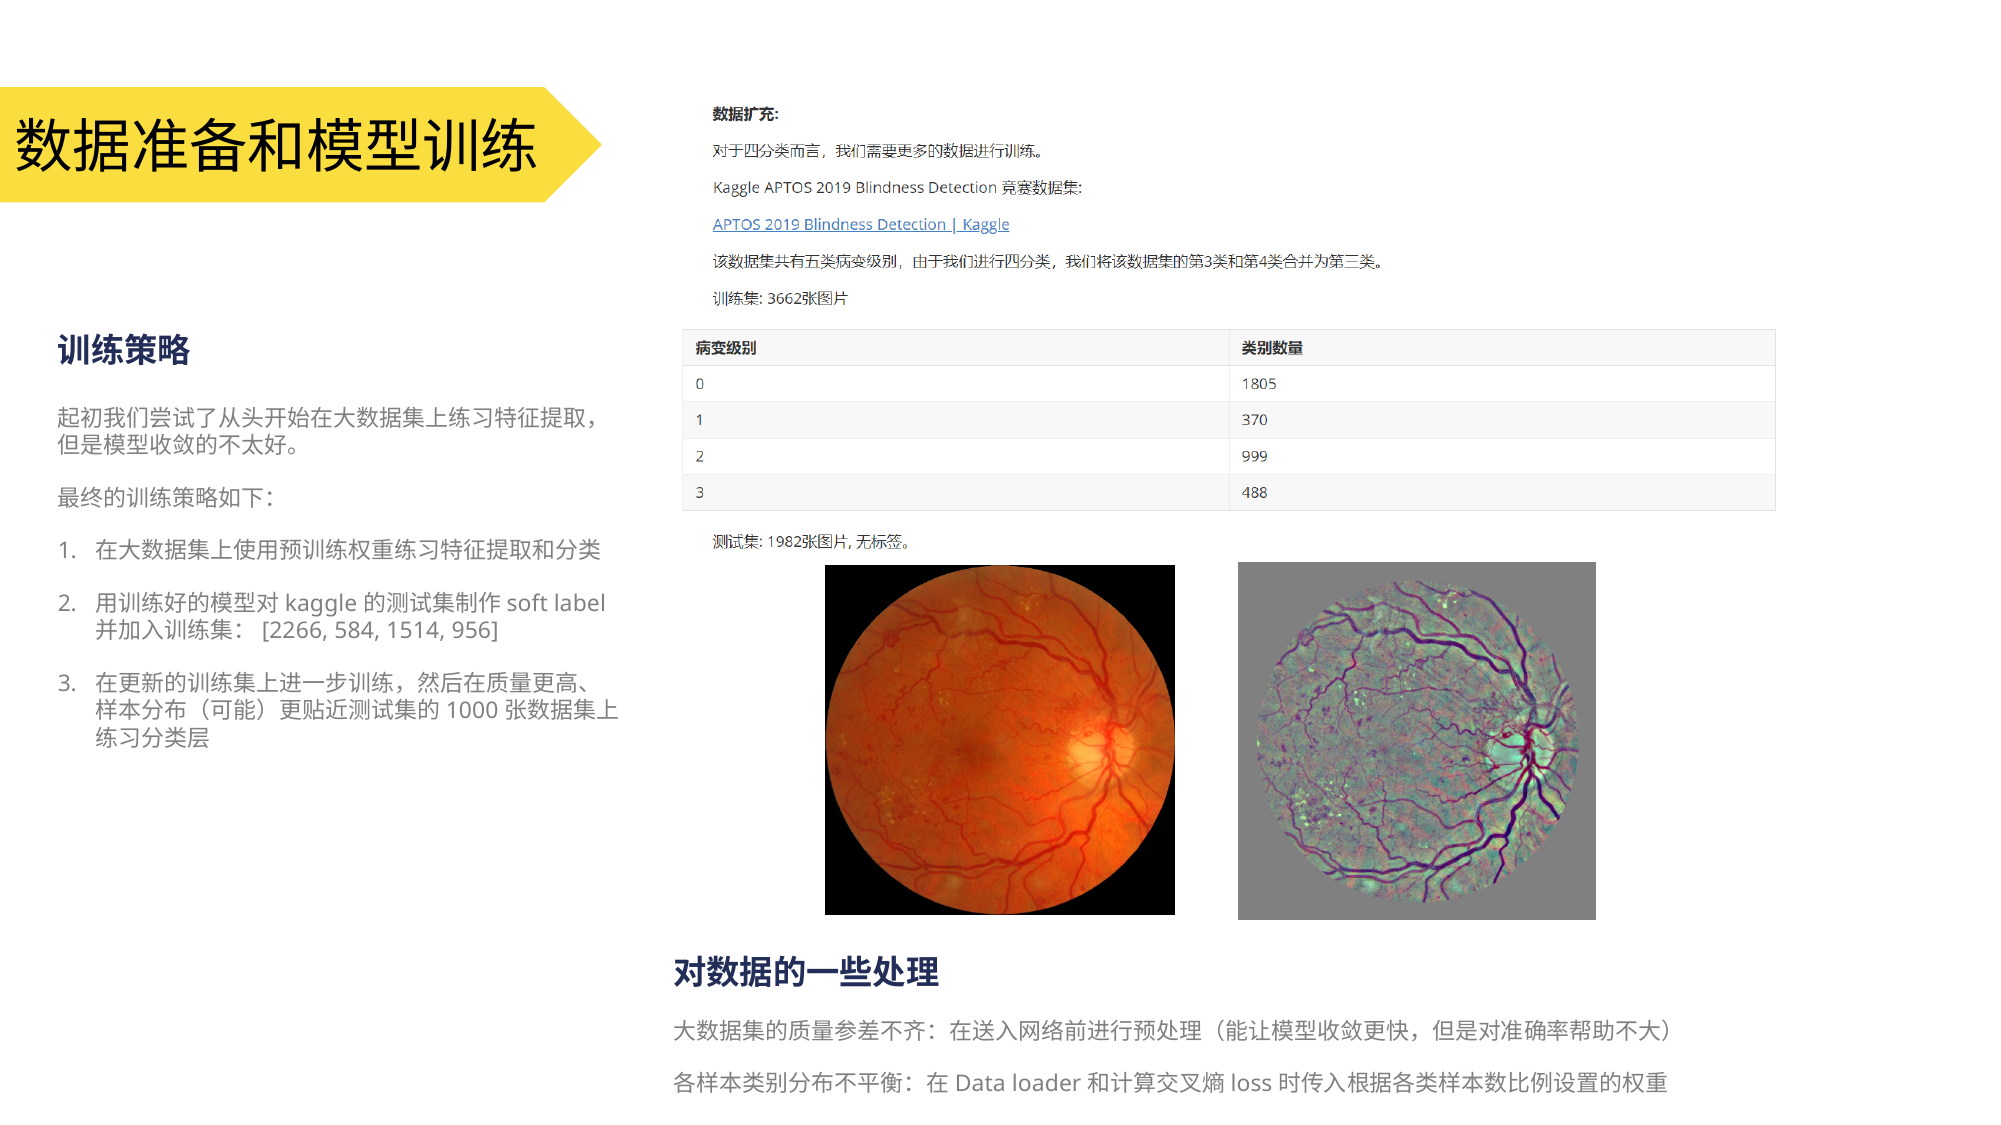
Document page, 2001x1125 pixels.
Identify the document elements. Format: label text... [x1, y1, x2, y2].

picture [825, 565, 1175, 915]
text_box 对数据的一些处理 大数据集的质量参差不齐：在送入网络前进行预处理（能让模型收敛更快，但是对准确率帮助不大） 各样本类别分布不平衡：在Data loader和计算交叉熵loss时传入根据各类样本数比例设置的权重 [673, 951, 1855, 1125]
picture [673, 101, 1783, 555]
text_box [0, 86, 560, 101]
text_box 数据准备和模型训练 [0, 101, 572, 187]
text_box 训练策略 起初我们尝试了从头开始在大数据集上练习特征提取，但是模型收敛的不太好。 最终的训练策略如下： 在大数据集上使用预训练权重练习特征提取和分类 用训练好的模型对kaggle的测试集制作soft label并加入训练集：[2266, 584, 1514, 956] 在更新的训练集上进一步训练，然后在质量更高、样本分布（可能）更贴近测试集的1000张数据集上练习分类层 [57, 328, 621, 804]
text_box [0, 187, 562, 204]
text_box [572, 113, 604, 177]
picture [1238, 562, 1596, 920]
